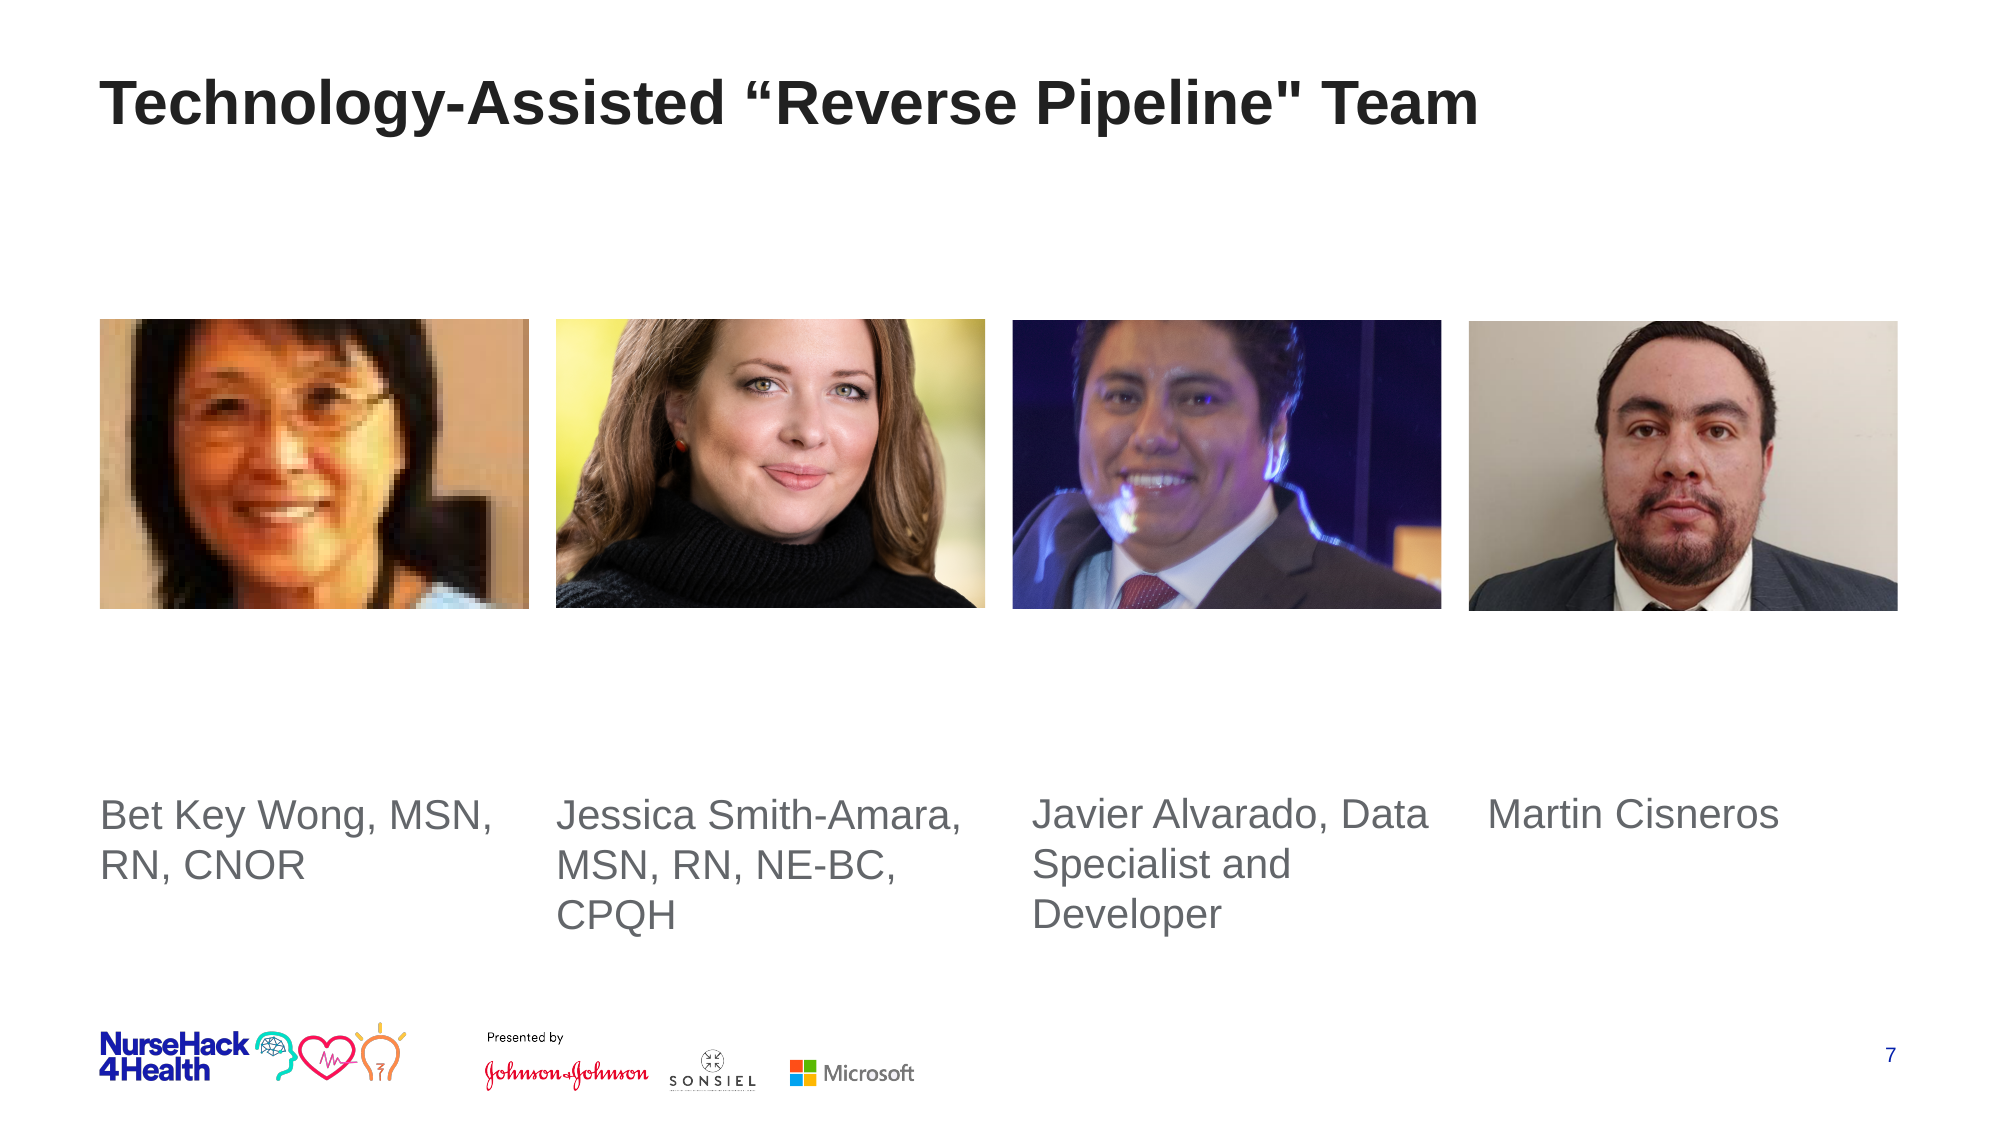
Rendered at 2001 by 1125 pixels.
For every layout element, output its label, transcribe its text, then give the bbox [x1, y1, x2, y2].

text_box Bet Key Wong, MSN, RN, CNOR [99, 787, 529, 889]
text_box Martin Cisneros [1487, 787, 1945, 838]
slide_number 7 [1837, 1026, 1912, 1082]
picture [1468, 321, 1898, 611]
text_box Javier Alvarado, Data Specialist and Developer [1031, 787, 1442, 938]
picture [555, 318, 986, 608]
text_box Jessica Smith-Amara, MSN, RN, NE-BC, CPQH [556, 787, 986, 939]
picture [99, 319, 529, 609]
picture [1012, 319, 1442, 609]
picture [430, 1011, 925, 1125]
title Technology-Assisted “Reverse Pipeline" Team [99, 61, 1765, 139]
